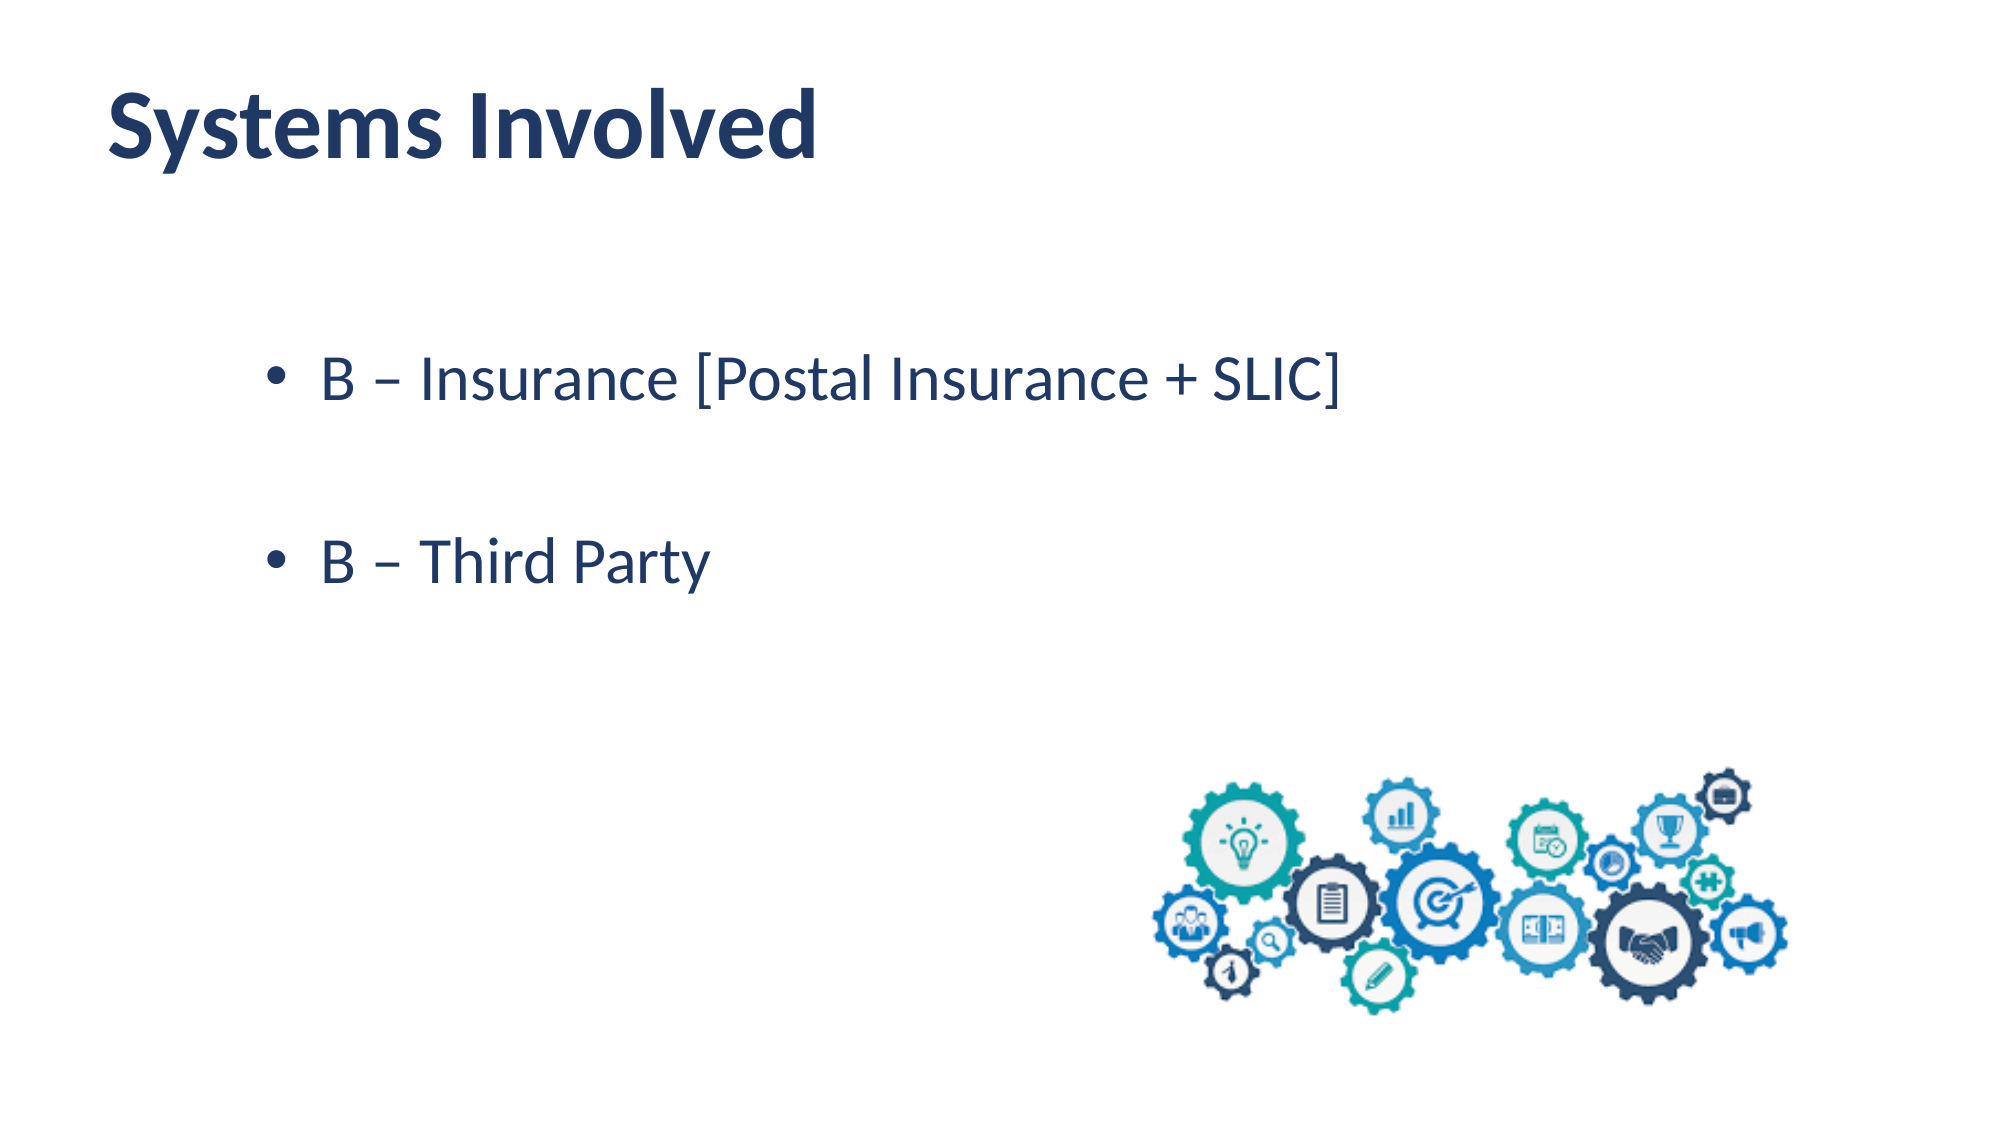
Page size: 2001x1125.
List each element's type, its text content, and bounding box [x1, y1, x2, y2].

title Systems Involved [90, 47, 839, 189]
subtitle B – Insurance [Postal Insurance + SLIC] B – Third Party [249, 335, 1750, 608]
picture [1019, 754, 1925, 1027]
